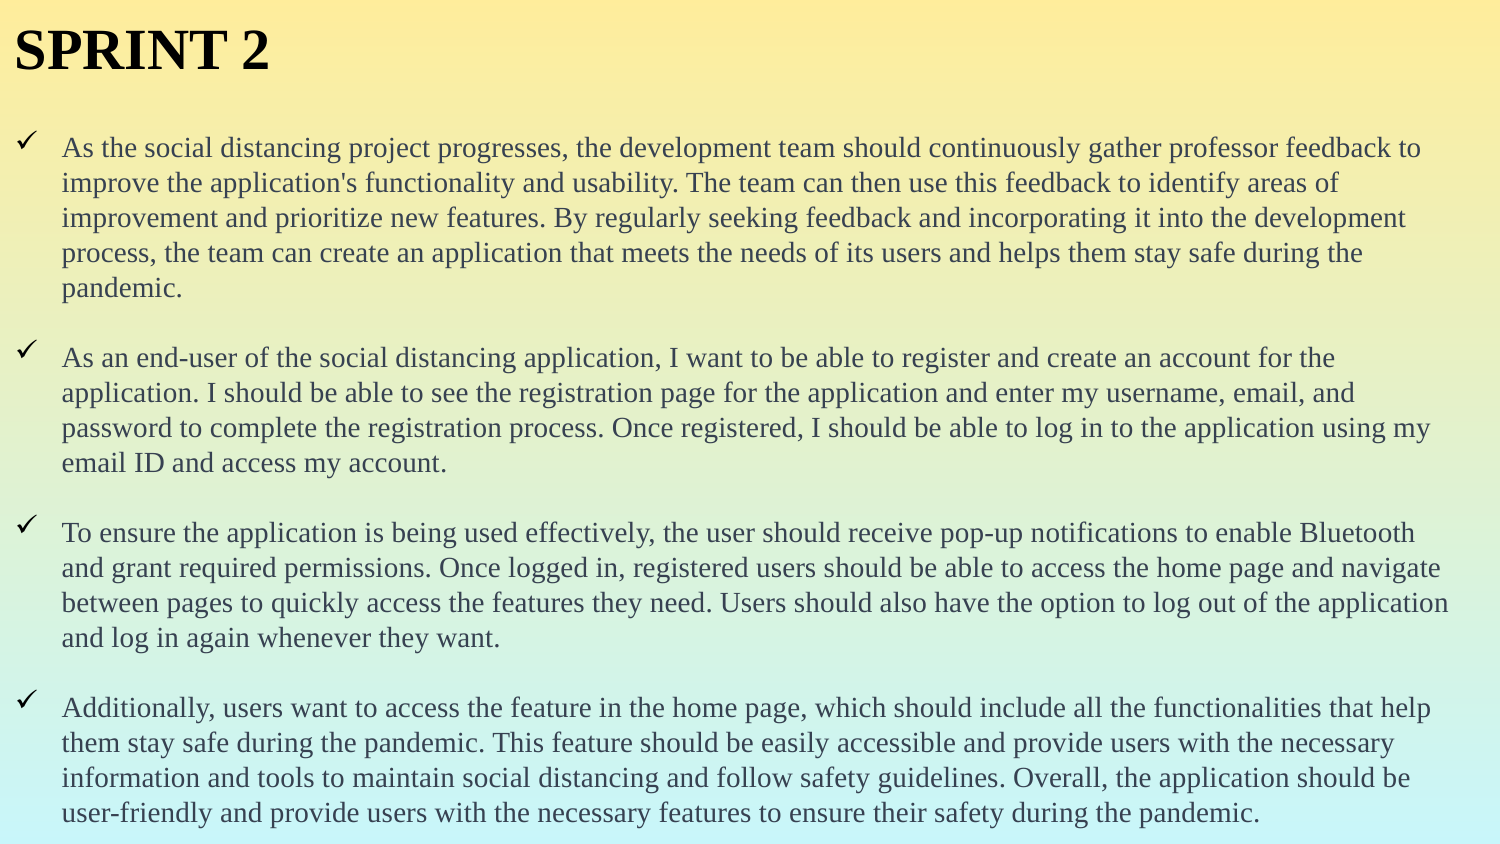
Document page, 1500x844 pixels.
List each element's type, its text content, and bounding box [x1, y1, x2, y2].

text_box As the social distancing project progresses, the development team should continuously gather professor feedback to improve the application's functionality and usability. The team can then use this feedback to identify areas of improvement and prioritize new features. By regularly seeking feedback and incorporating it into the development process, the team can create an application that meets the needs of its users and helps them stay safe during the pandemic. As an end-user of the social distancing application, I want to be able to register and create an account for the application. I should be able to see the registration page for the application and enter my username, email, and password to complete the registration process. Once registered, I should be able to log in to the application using my email ID and access my account. To ensure the application is being used effectively, the user should receive pop-up notifications to enable Bluetooth and grant required permissions. Once logged in, registered users should be able to access the home page and navigate between pages to quickly access the features they need. Users should also have the option to log out of the application and log in again whenever they want. Additionally, users want to access the feature in the home page, which should include all the functionalities that help them stay safe during the pandemic. This feature should be easily accessible and provide users with the necessary information and tools to maintain social distancing and follow safety guidelines. Overall, the application should be user-friendly and provide users with the necessary features to ensure their safety during the pandemic. [0, 86, 1481, 836]
text_box SPRINT 2 [0, 3, 750, 86]
